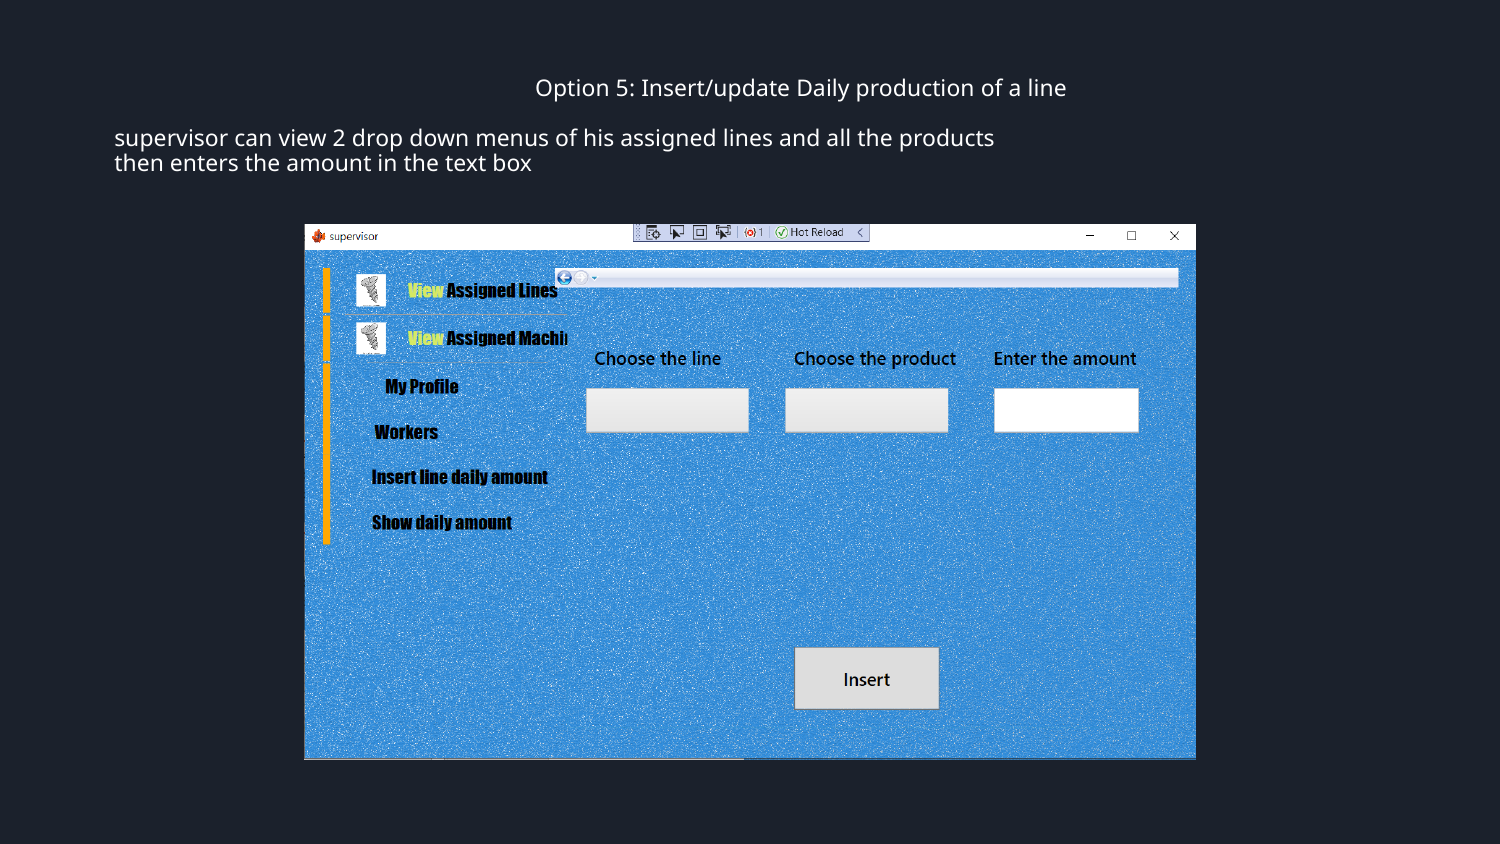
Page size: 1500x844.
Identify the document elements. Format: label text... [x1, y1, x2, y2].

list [304, 224, 1196, 761]
title Option 5: Insert/update Daily production of a line supervisor can view 2 drop down menus of his assigned lines and all the products then enters the amount in the text box [103, 44, 1500, 208]
